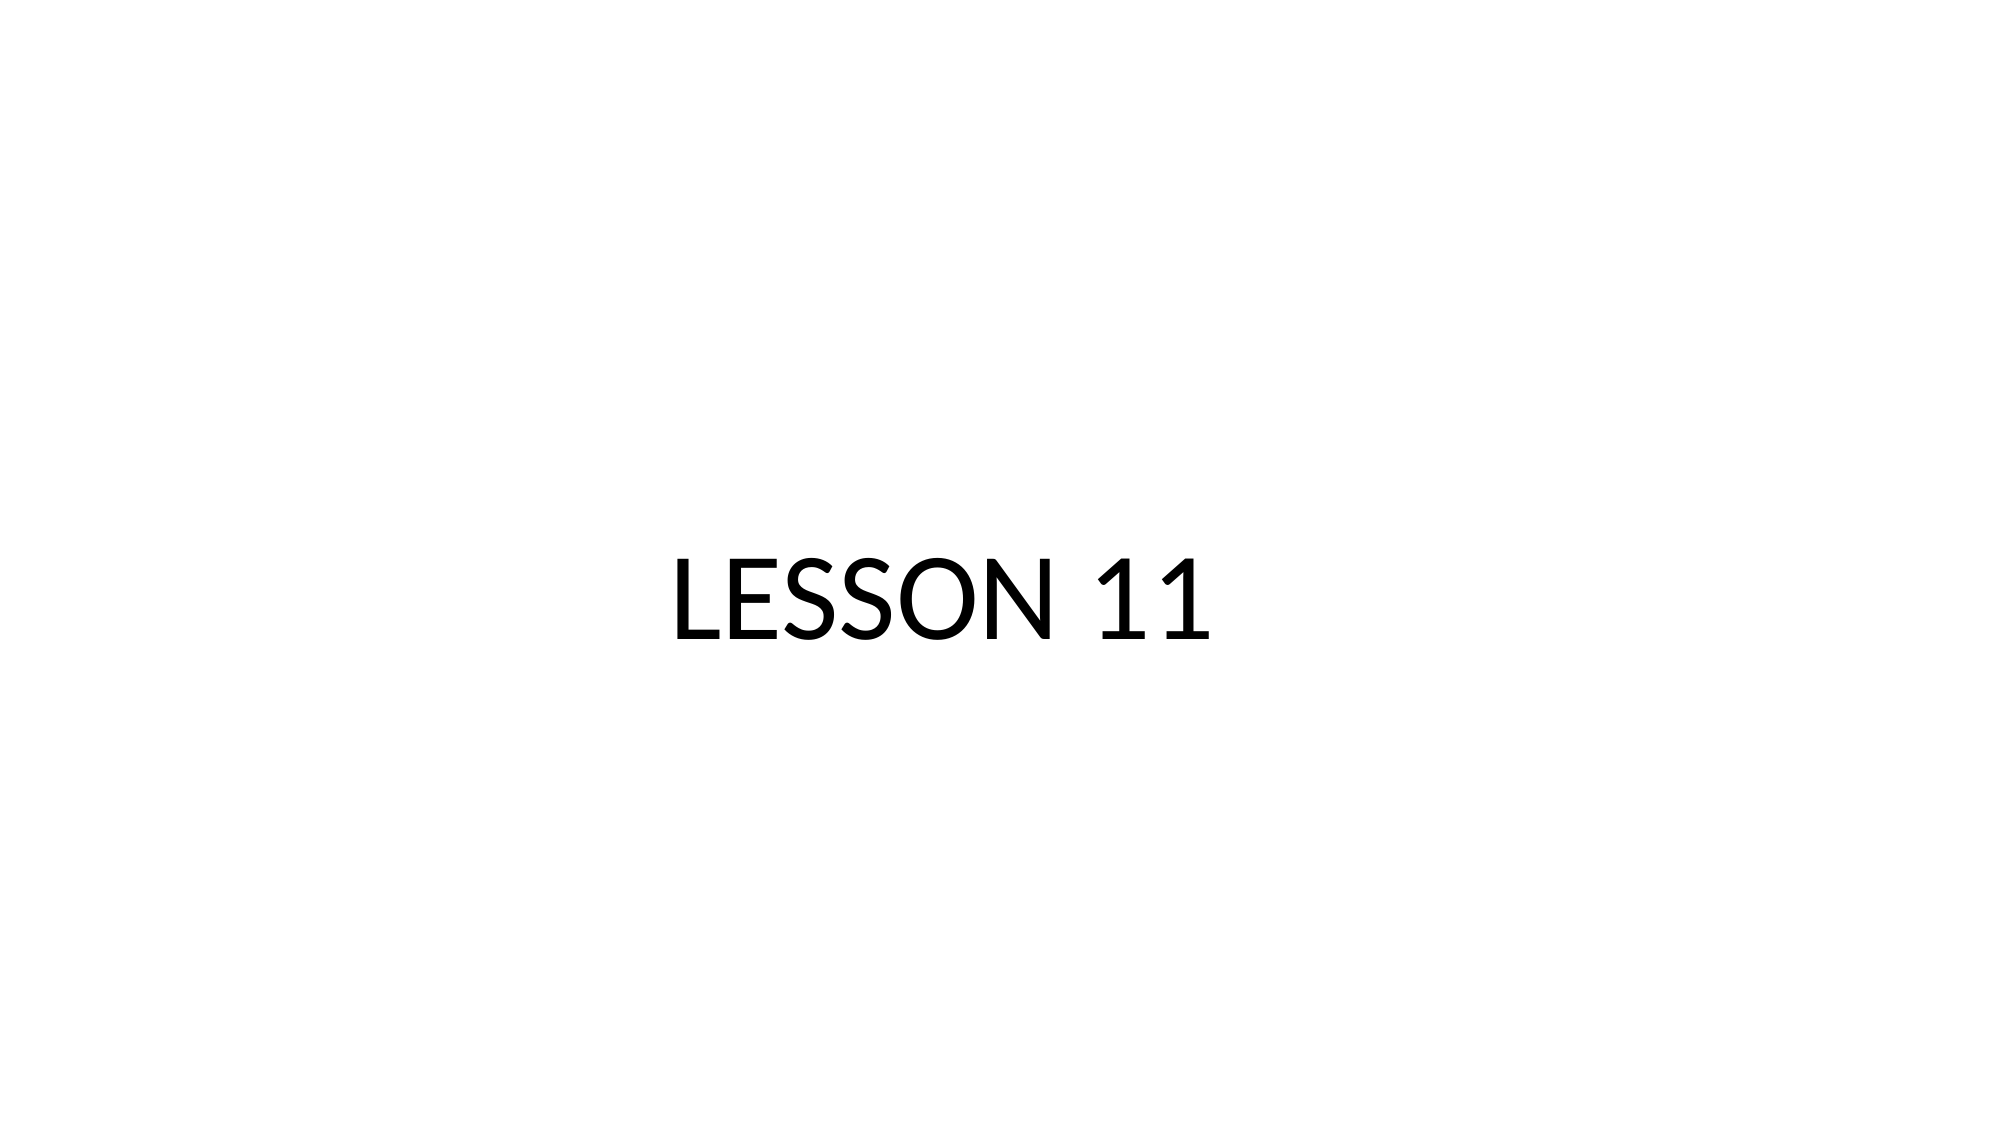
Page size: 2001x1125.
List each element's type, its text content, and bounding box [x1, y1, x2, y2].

text_box LESSON 11 [654, 506, 1331, 672]
